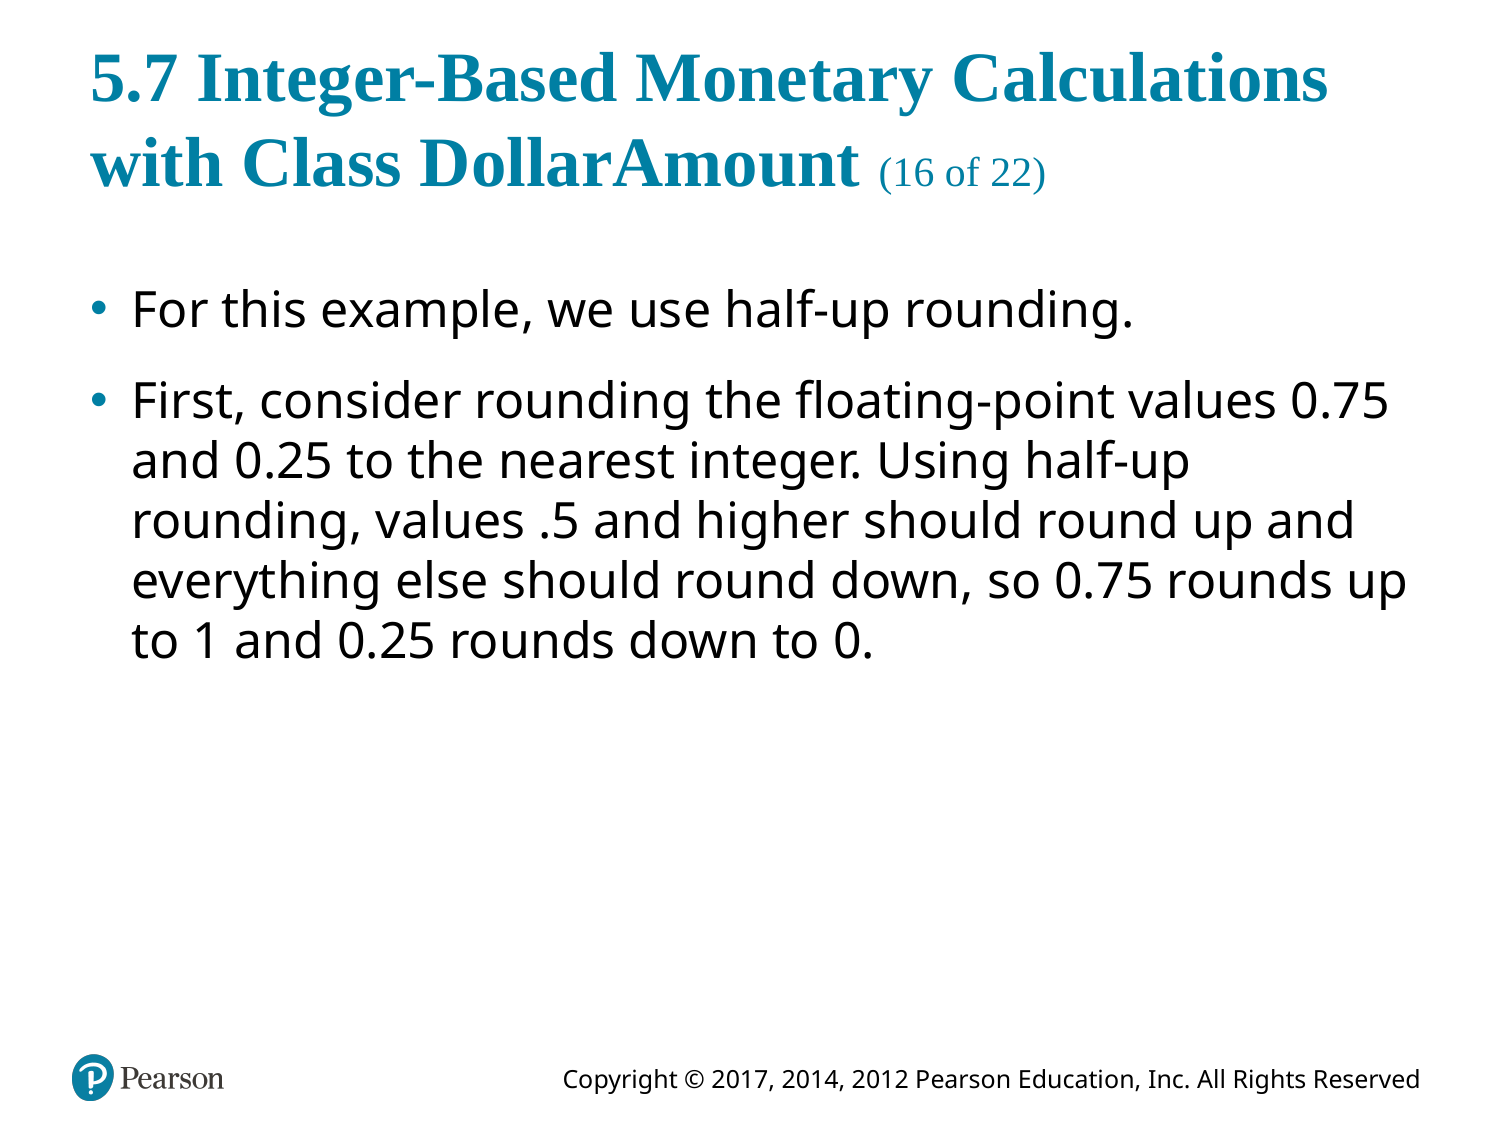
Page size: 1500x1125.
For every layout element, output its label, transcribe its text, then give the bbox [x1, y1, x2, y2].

title 5.7 Integer-Based Monetary Calculations with Class DollarAmount (16 of 22) [75, 35, 1425, 216]
picture [98, 1054, 224, 1101]
list For this example, we use half-up rounding. First, consider rounding the floating-point values 0.75 and 0.25 to the nearest integer. Using half-up rounding, values .5 and higher should round up and everything else should round down, so 0.75 rounds up to 1 and 0.25 rounds down to 0. [75, 262, 1425, 1005]
picture [72, 1054, 88, 1070]
picture [72, 1087, 83, 1101]
picture [80, 1063, 106, 1088]
